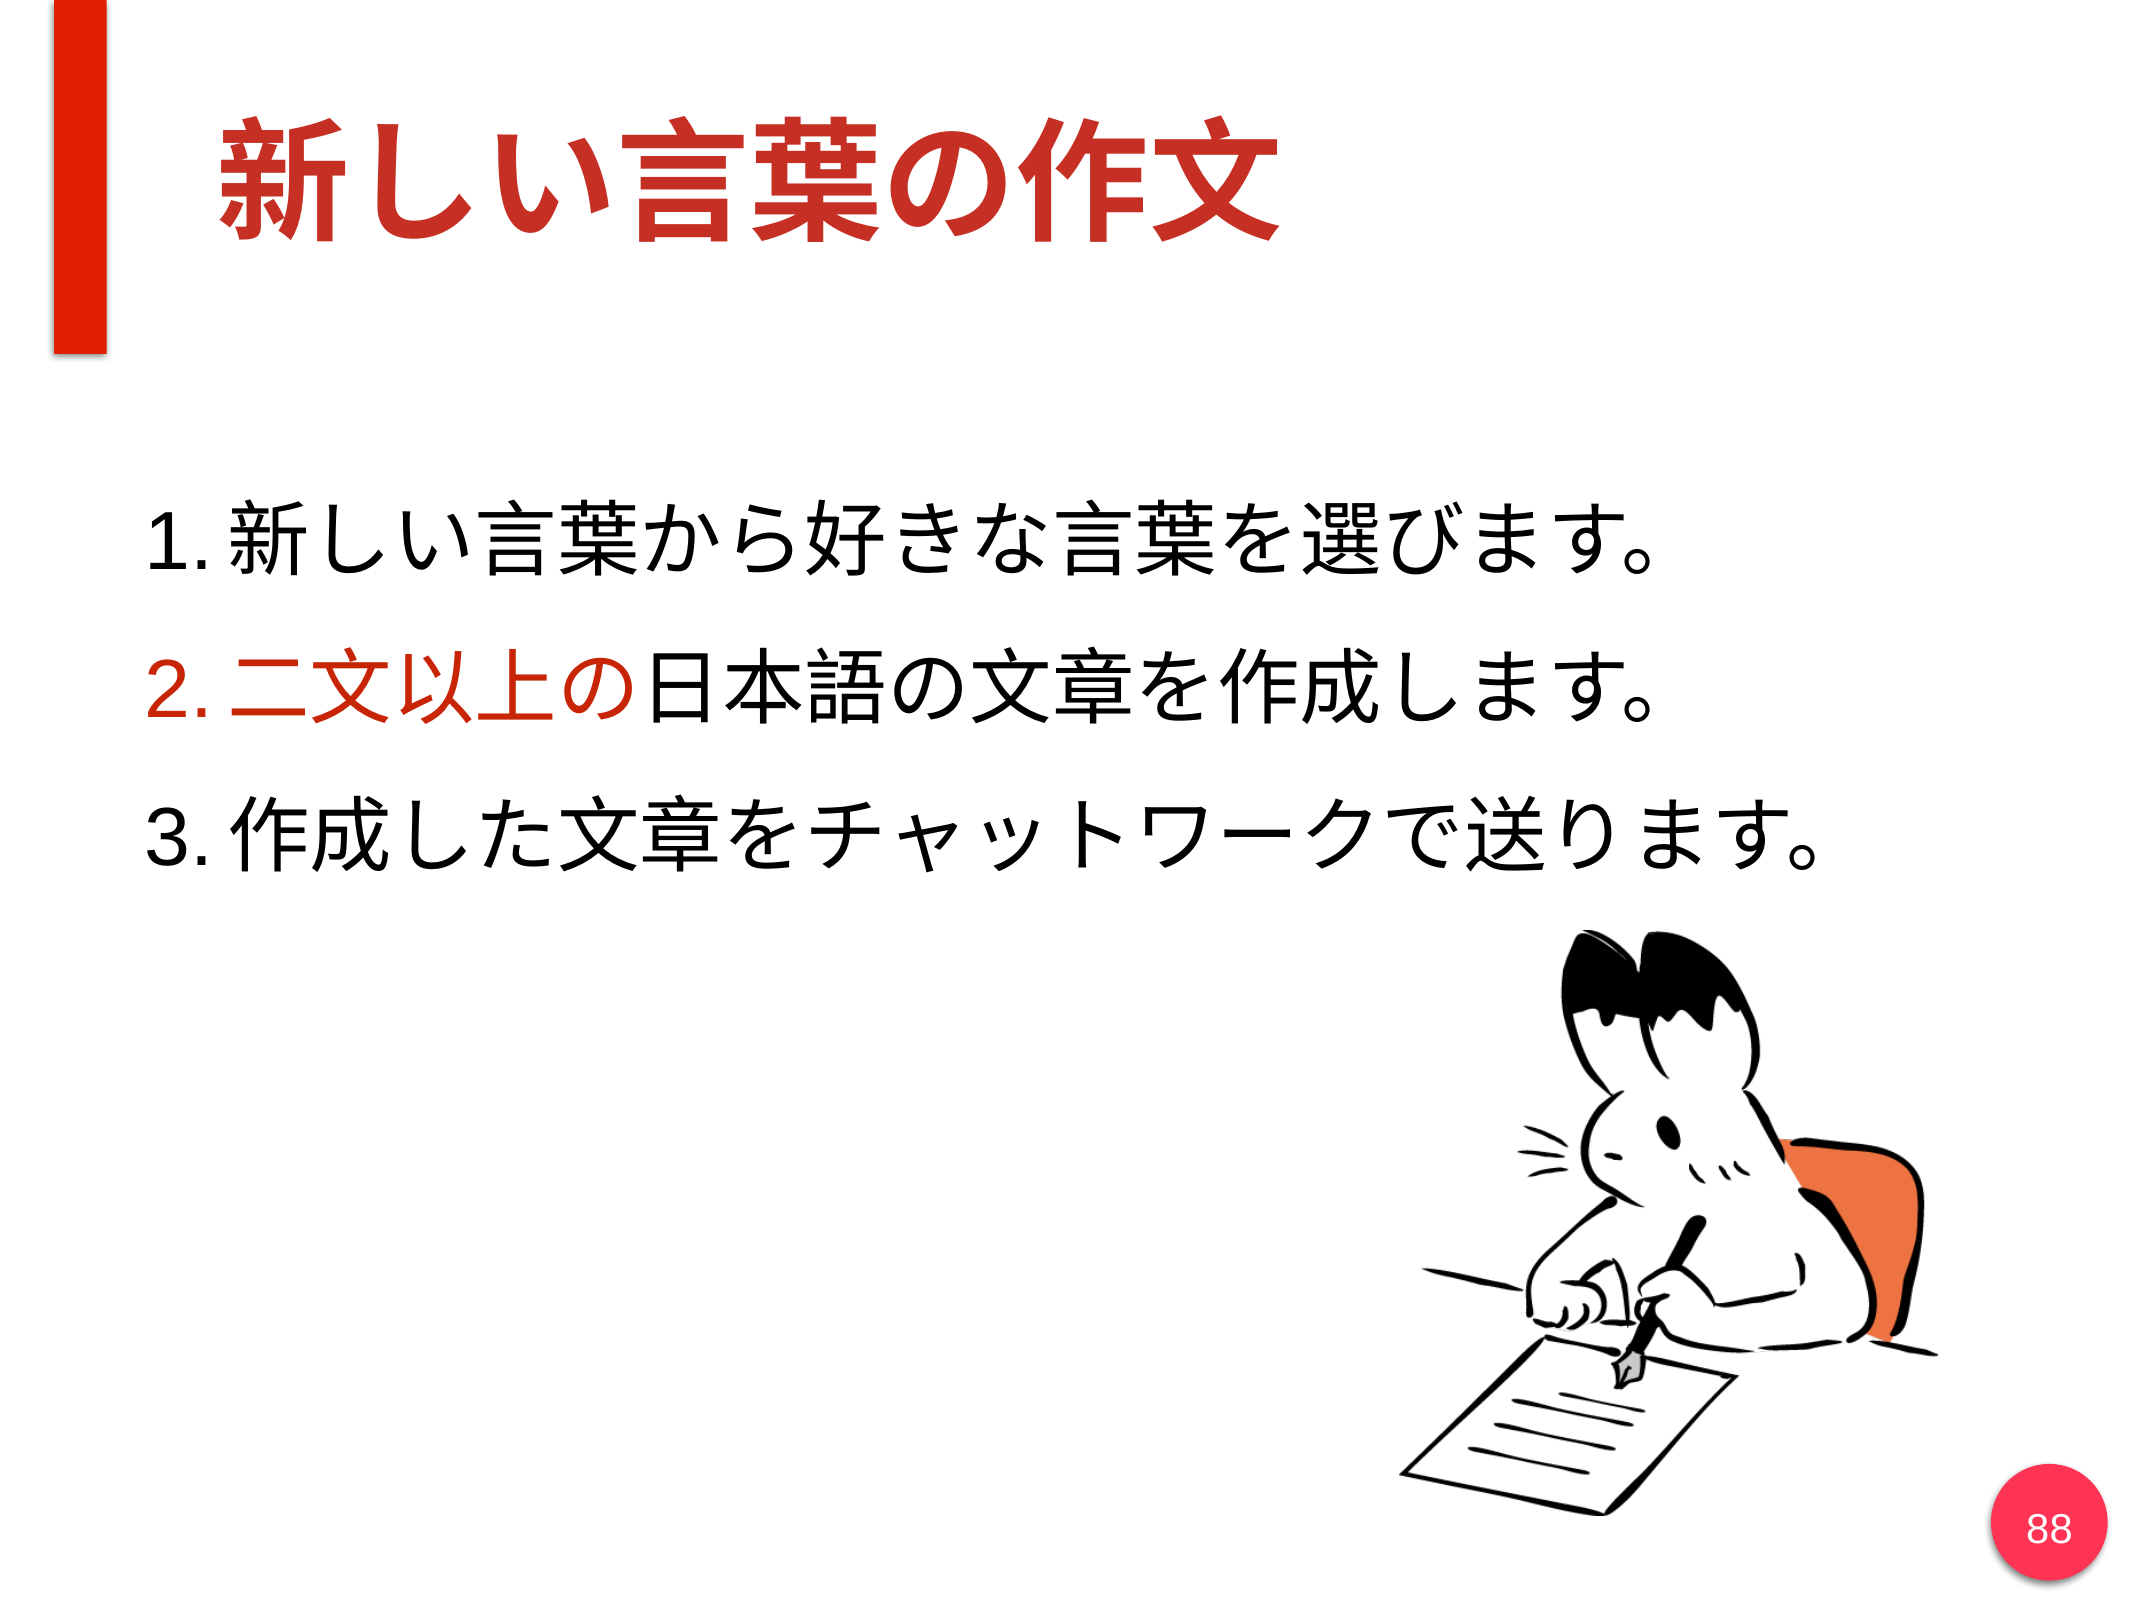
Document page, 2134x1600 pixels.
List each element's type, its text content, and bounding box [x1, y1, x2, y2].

slide_number 88 [2012, 1493, 2087, 1600]
text_box 新しい言葉から好きな言葉を選びます。 二文以上の日本語の文章を作成します。 作成した文章をチャットワークで送ります。 [136, 428, 1958, 892]
title 新しい言葉の作文 [208, 18, 2030, 336]
picture [1399, 929, 1938, 1517]
